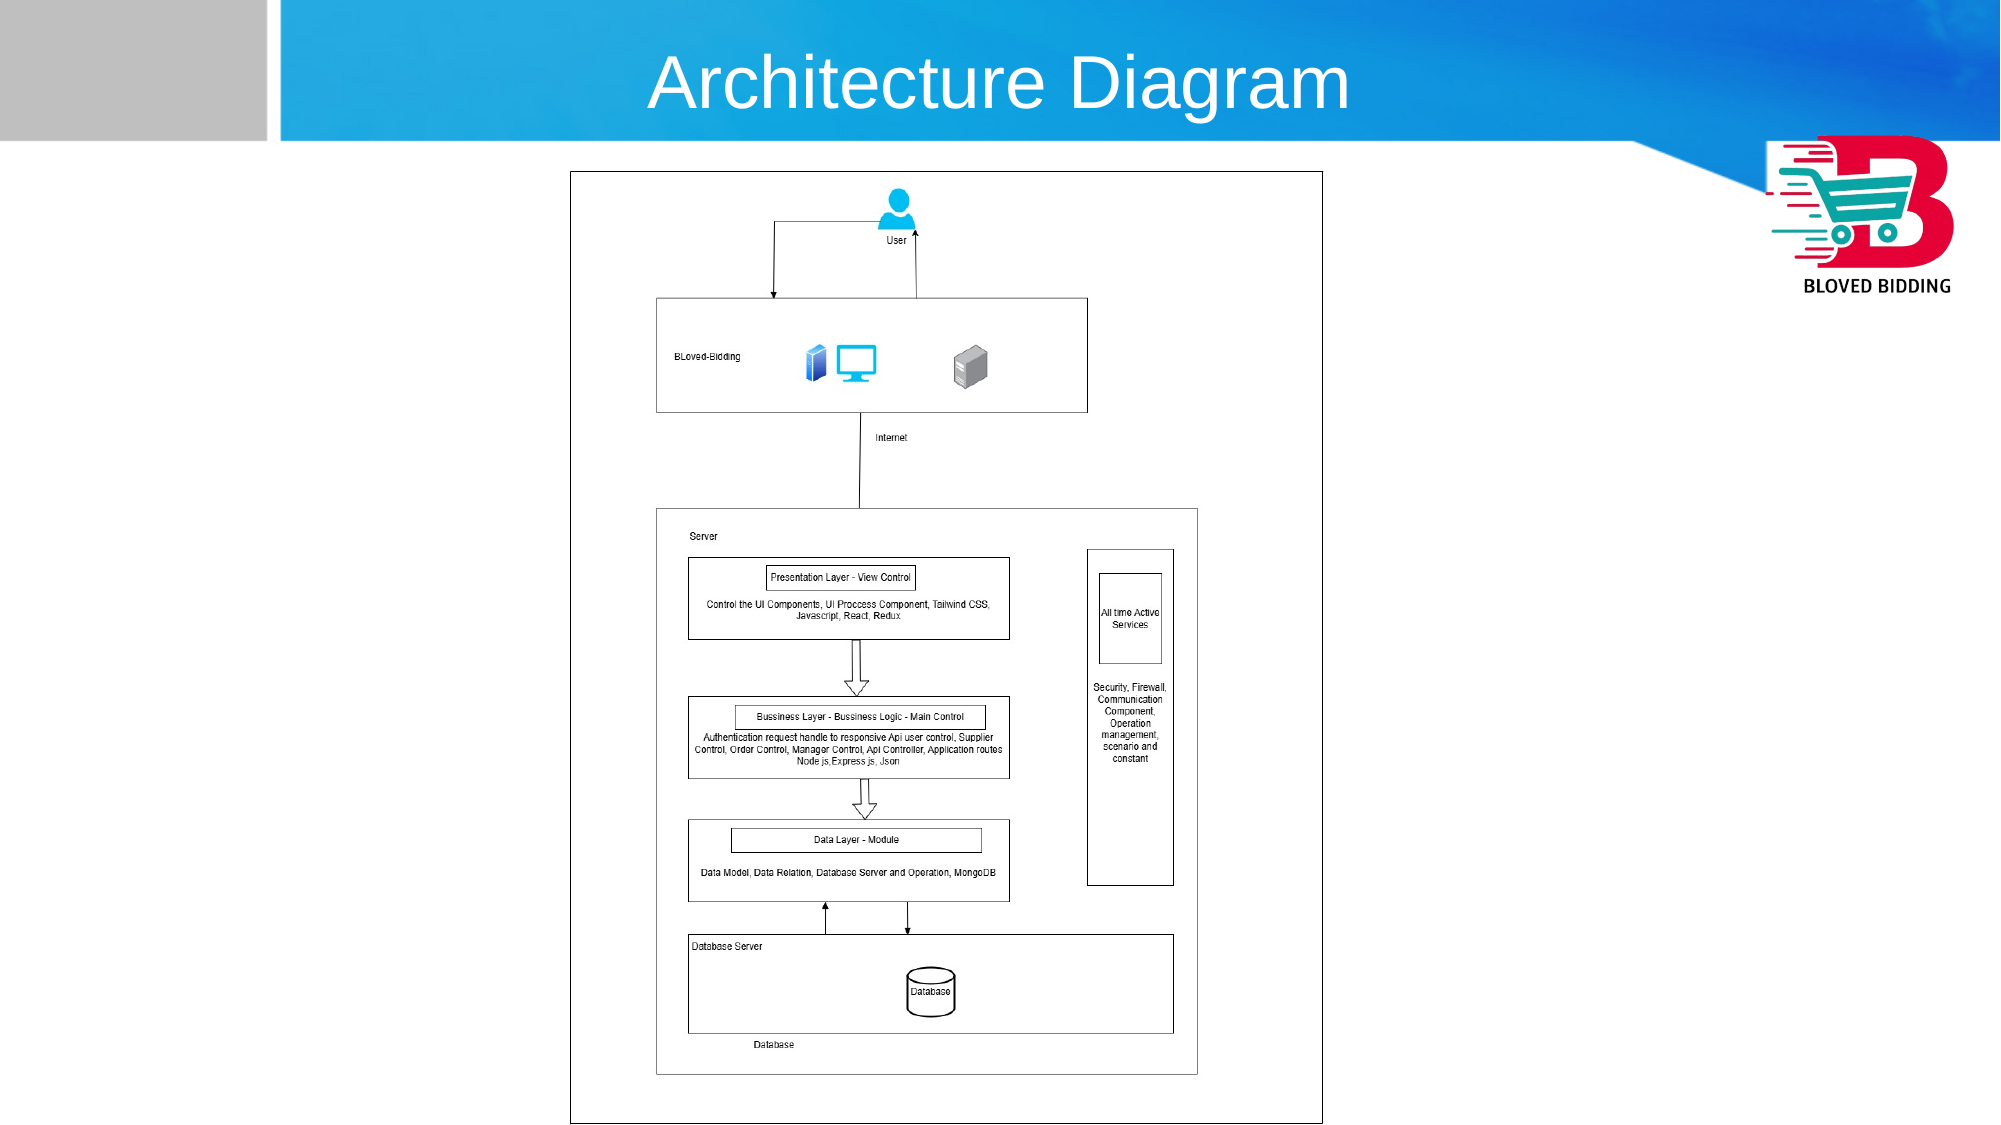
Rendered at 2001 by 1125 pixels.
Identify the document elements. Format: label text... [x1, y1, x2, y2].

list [570, 171, 1324, 1125]
picture [0, 0, 2000, 1125]
title Architecture Diagram [99, 30, 1901, 127]
